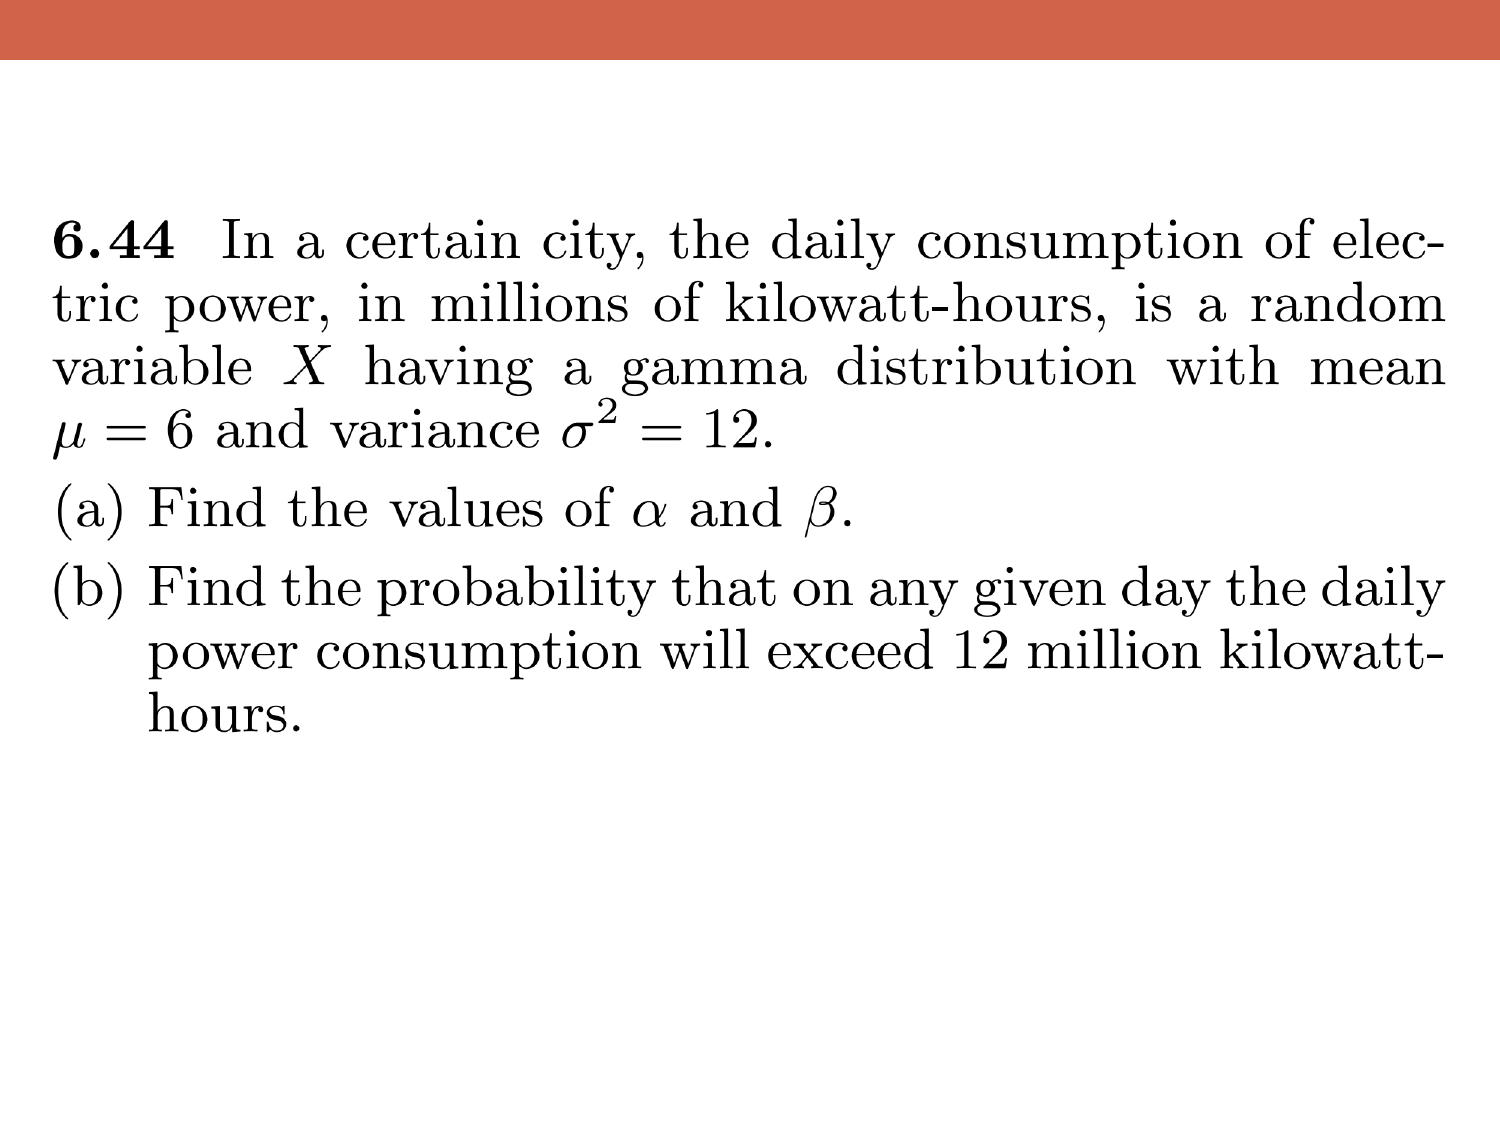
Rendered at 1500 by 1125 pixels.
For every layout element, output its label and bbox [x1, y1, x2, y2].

picture [0, 210, 1463, 751]
